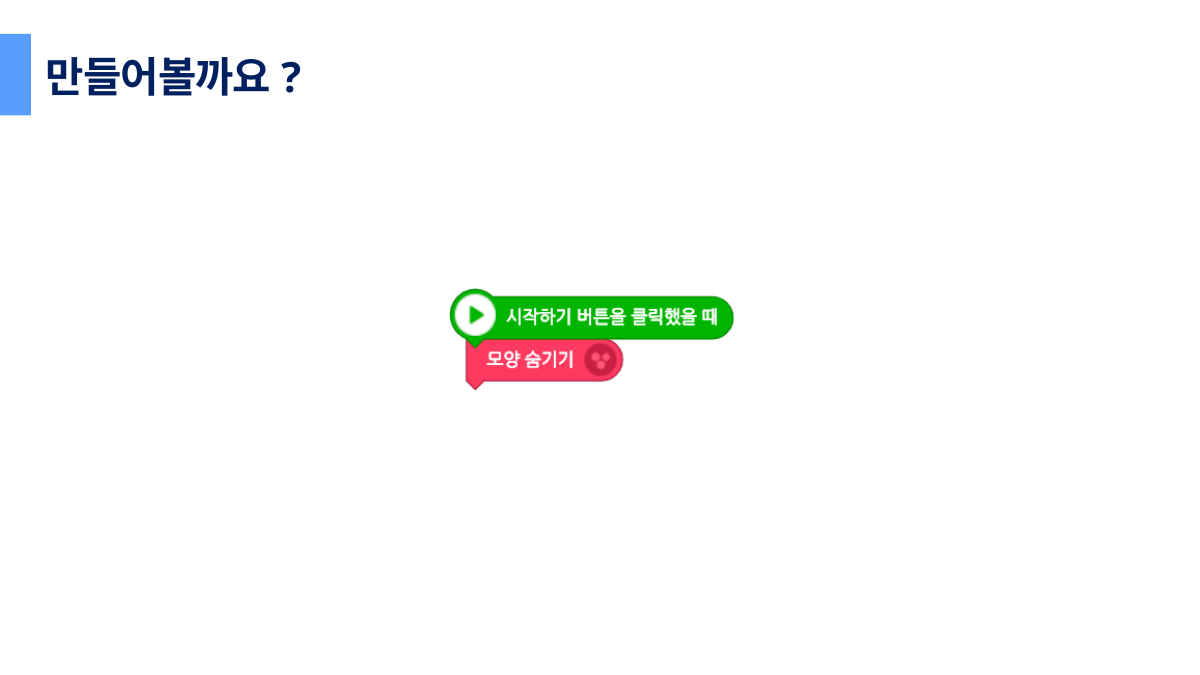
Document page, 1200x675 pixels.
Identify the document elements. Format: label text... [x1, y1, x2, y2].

text_box [0, 33, 32, 116]
text_box 만들어볼까요? [32, 43, 712, 109]
picture [449, 285, 751, 390]
